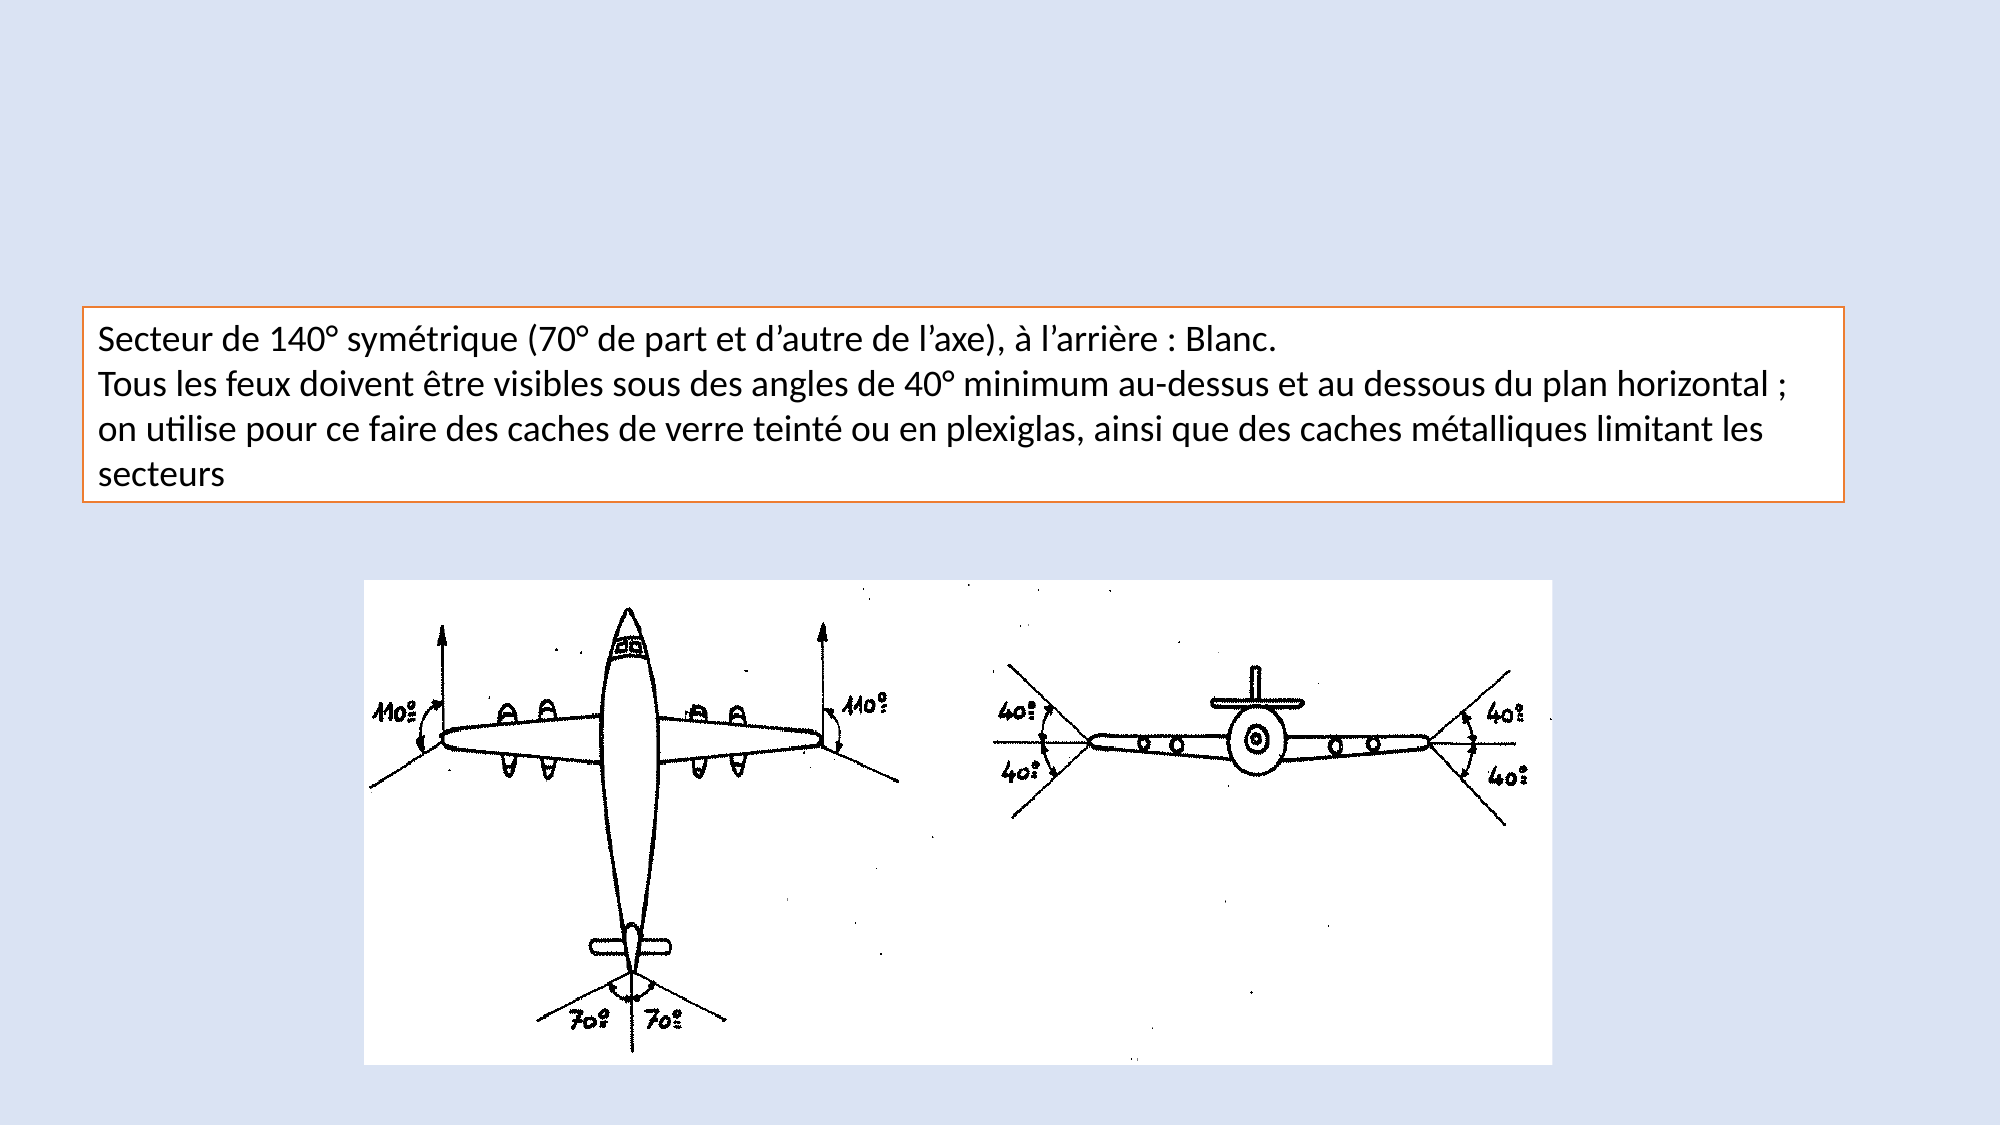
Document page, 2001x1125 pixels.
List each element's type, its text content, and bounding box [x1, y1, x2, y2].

text_box Secteur de 140° symétrique (70° de part et d’autre de l’axe), à l’arrière : Blanc. Tous les feux doivent être visibles sous des angles de 40° minimum au-dessus et au dessous du plan horizontal ; on utilise pour ce faire des caches de verre teinté ou en plexiglas, ainsi que des caches métalliques limitant les secteurs [82, 306, 1845, 503]
picture [363, 580, 1553, 1065]
